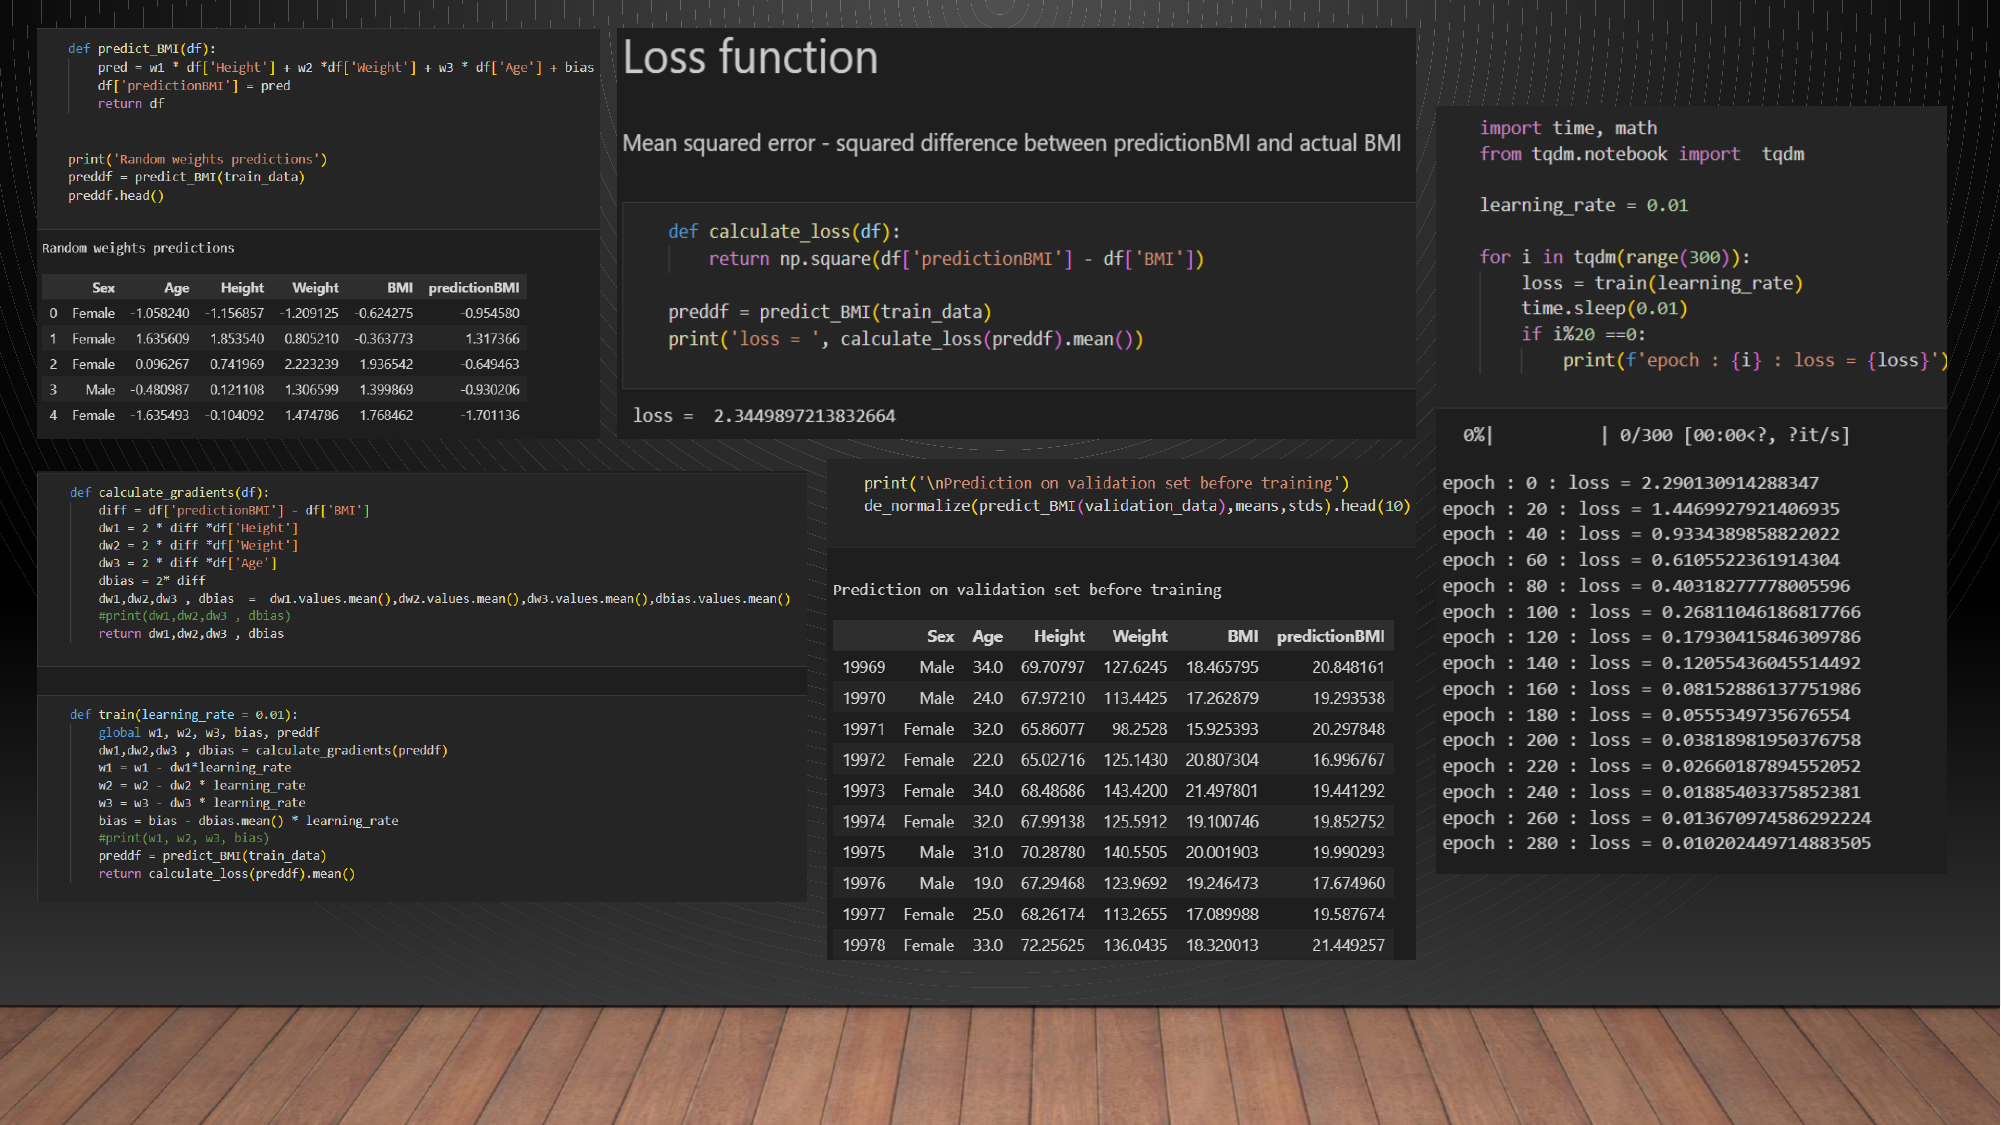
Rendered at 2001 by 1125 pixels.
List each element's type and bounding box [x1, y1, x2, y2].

picture [1436, 105, 1947, 874]
picture [827, 458, 1416, 960]
picture [616, 28, 1416, 439]
picture [0, 1005, 2000, 1125]
picture [37, 471, 807, 902]
picture [37, 28, 601, 439]
